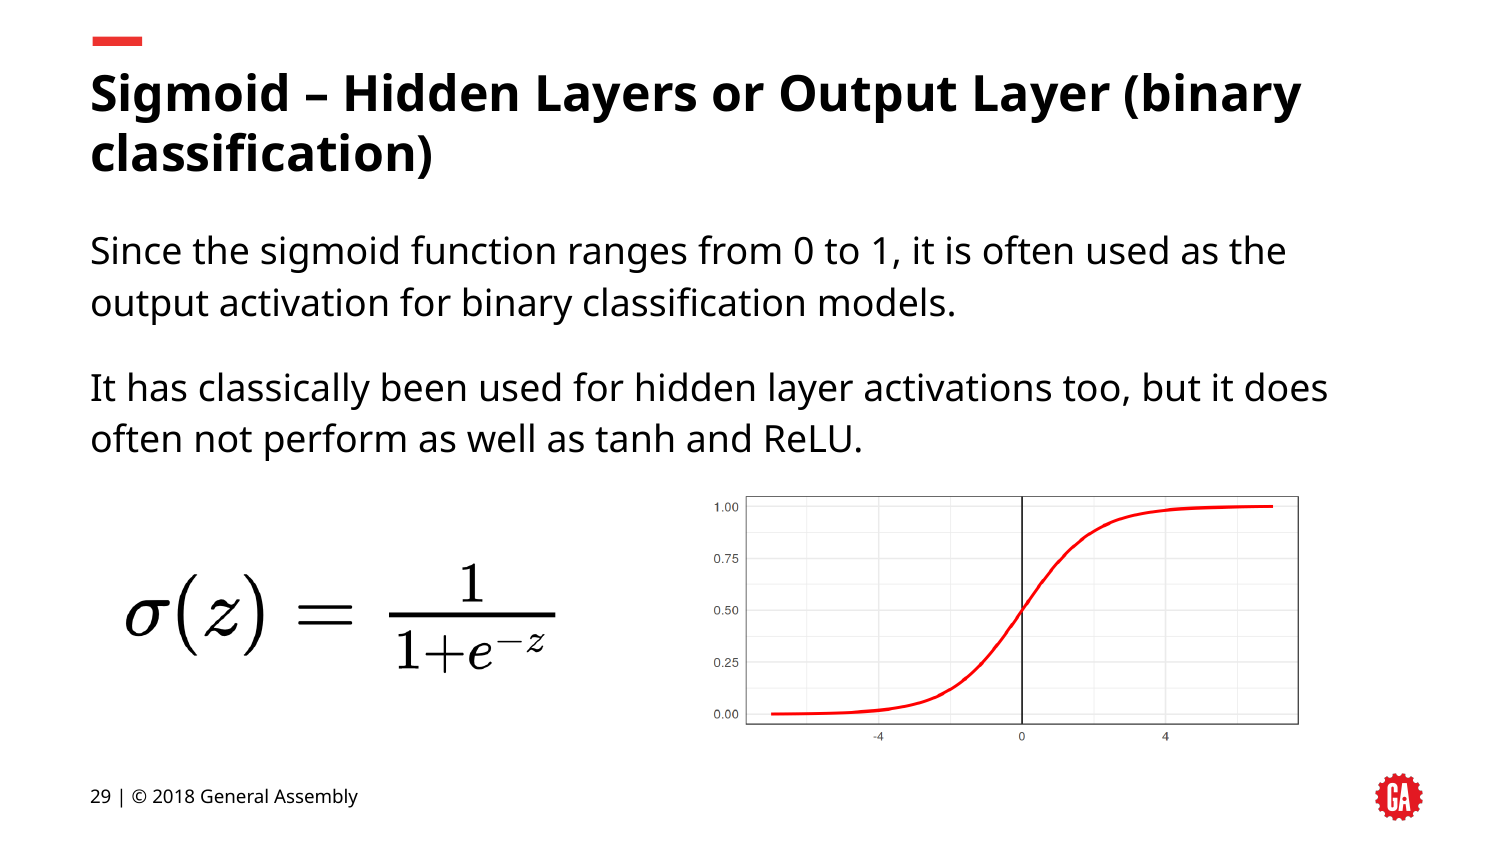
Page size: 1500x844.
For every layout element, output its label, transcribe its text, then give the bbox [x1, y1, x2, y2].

picture [686, 462, 1306, 773]
picture [122, 555, 565, 679]
slide_number 29 | © 2018 General Assembly [75, 764, 545, 830]
picture [1373, 771, 1425, 823]
title Sigmoid – Hidden Layers or Output Layer (binary classification) [75, 46, 1473, 140]
list Since the sigmoid function ranges from 0 to 1, it is often used as the output activation for binary classification models. It has classically been used for hidden layer activations too, but it does often not perform as well as tanh and ReLU. [75, 205, 1424, 470]
